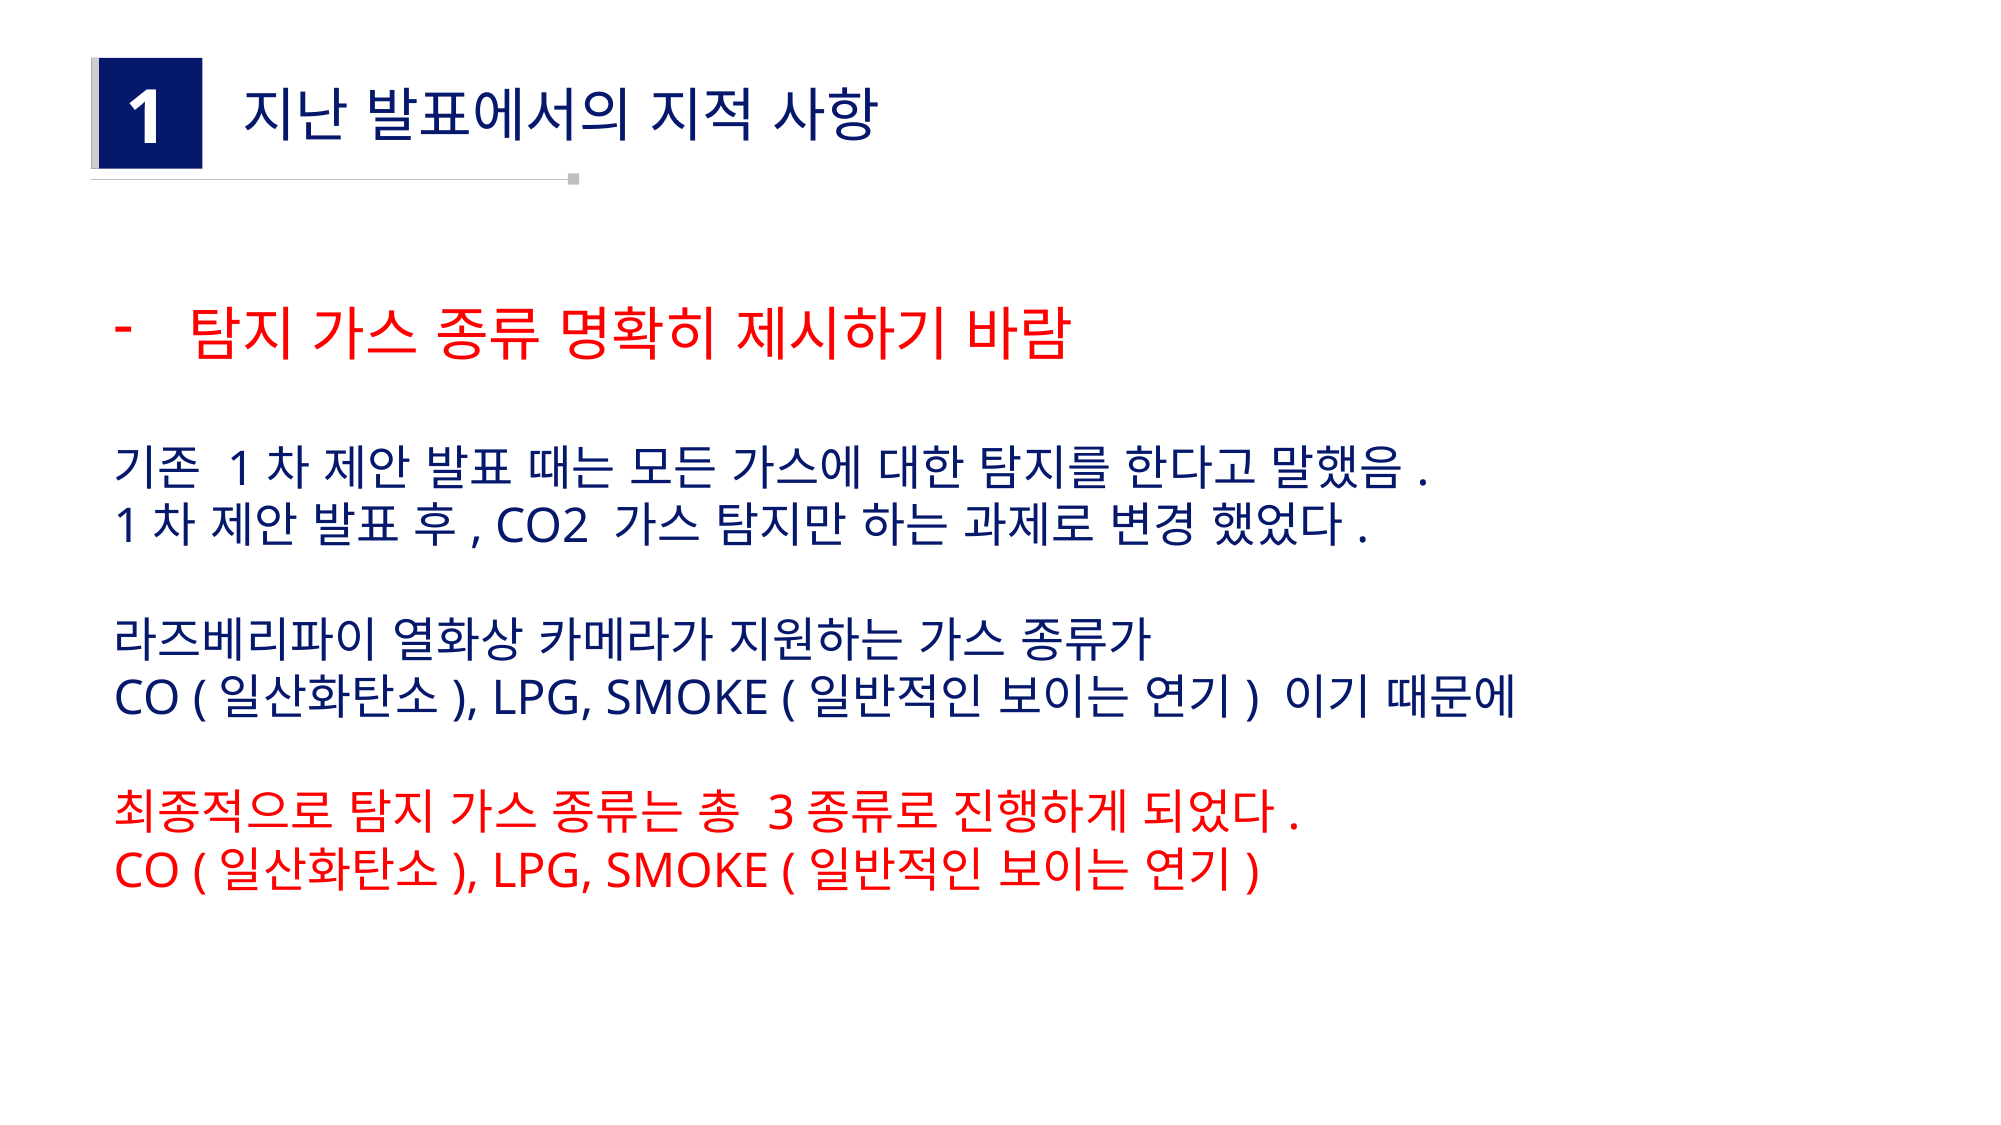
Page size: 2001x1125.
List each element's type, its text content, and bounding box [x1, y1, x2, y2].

text_box 탐지 가스 종류 명확히 제시하기 바람 기존 1차 제안 발표 때는 모든 가스에 대한 탐지를 한다고 말했음. 1차 제안 발표 후, CO2 가스 탐지만 하는 과제로 변경 했었다. 라즈베리파이 열화상 카메라가 지원하는 가스 종류가 CO (일산화탄소), LPG, SMOKE (일반적인 보이는 연기) 이기 때문에 최종적으로 탐지 가스 종류는 총 3종류로 진행하게 되었다. CO (일산화탄소), LPG, SMOKE (일반적인 보이는 연기) [98, 289, 1970, 905]
text_box [90, 57, 100, 170]
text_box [91, 173, 580, 185]
text_box 지난 발표에서의 지적 사항 [227, 70, 1033, 156]
text_box 1 [100, 57, 203, 170]
